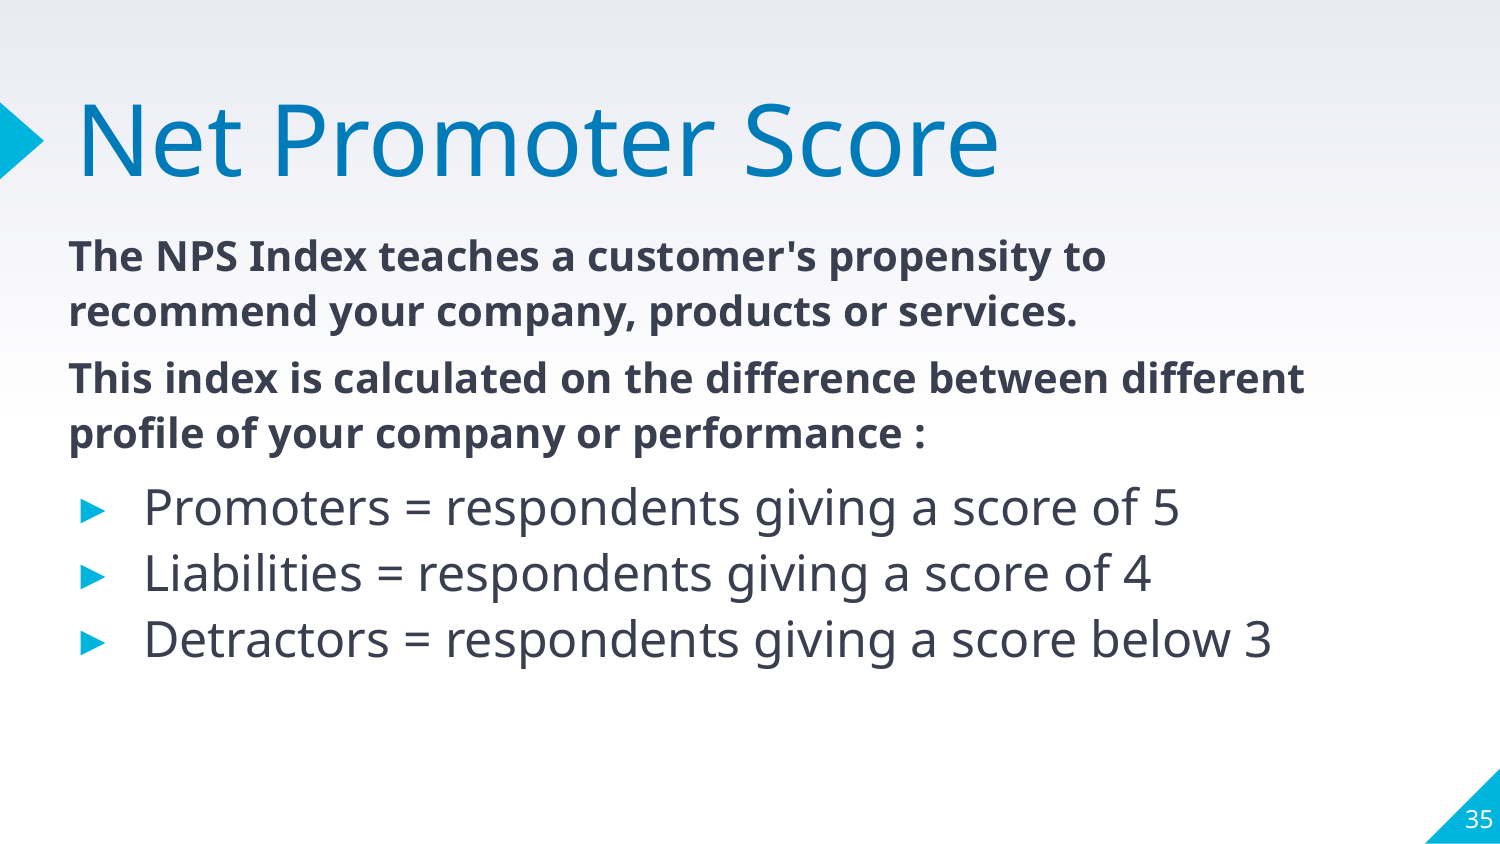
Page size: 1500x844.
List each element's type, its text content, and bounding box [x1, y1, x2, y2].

slide_number ‹#› [1418, 760, 1494, 838]
title Net Promoter Score [75, 99, 1356, 224]
list The NPS Index teaches a customer's propensity to recommend your company, products or services. This index is calculated on the difference between different profile of your company or performance : Promoters = respondents giving a score of 5 Liabilities = respondents giving a score of 4 Detractors = respondents giving a score below 3 [68, 224, 1363, 715]
